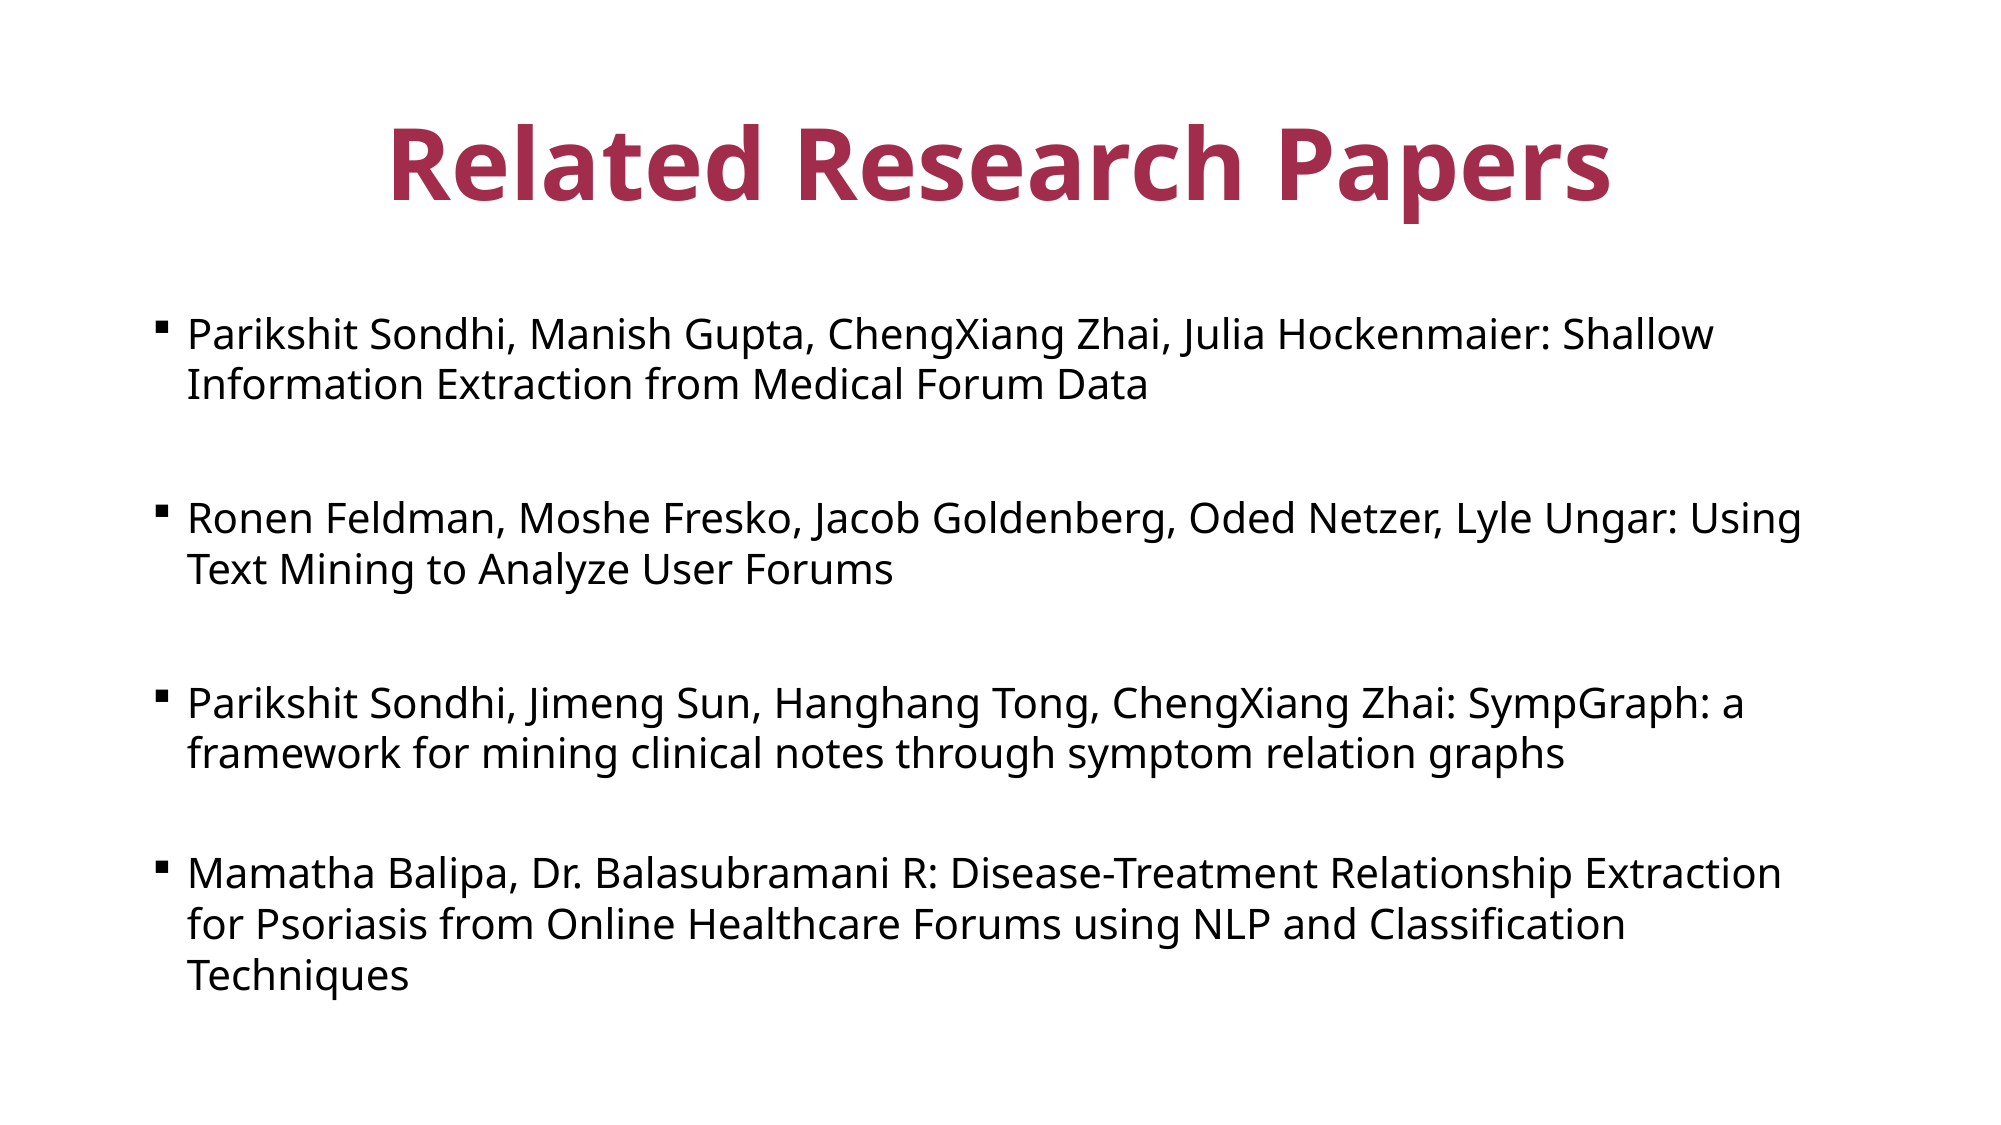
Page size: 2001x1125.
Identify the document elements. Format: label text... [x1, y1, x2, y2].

title Related Research Papers [137, 59, 1863, 278]
list Parikshit Sondhi, Manish Gupta, ChengXiang Zhai, Julia Hockenmaier: Shallow Information Extraction from Medical Forum Data Ronen Feldman, Moshe Fresko, Jacob Goldenberg, Oded Netzer, Lyle Ungar: Using Text Mining to Analyze User Forums Parikshit Sondhi, Jimeng Sun, Hanghang Tong, ChengXiang Zhai: SympGraph: a framework for mining clinical notes through symptom relation graphs Mamatha Balipa, Dr. Balasubramani R: Disease-Treatment Relationship Extraction for Psoriasis from Online Healthcare Forums using NLP and Classification Techniques [137, 299, 1863, 1014]
